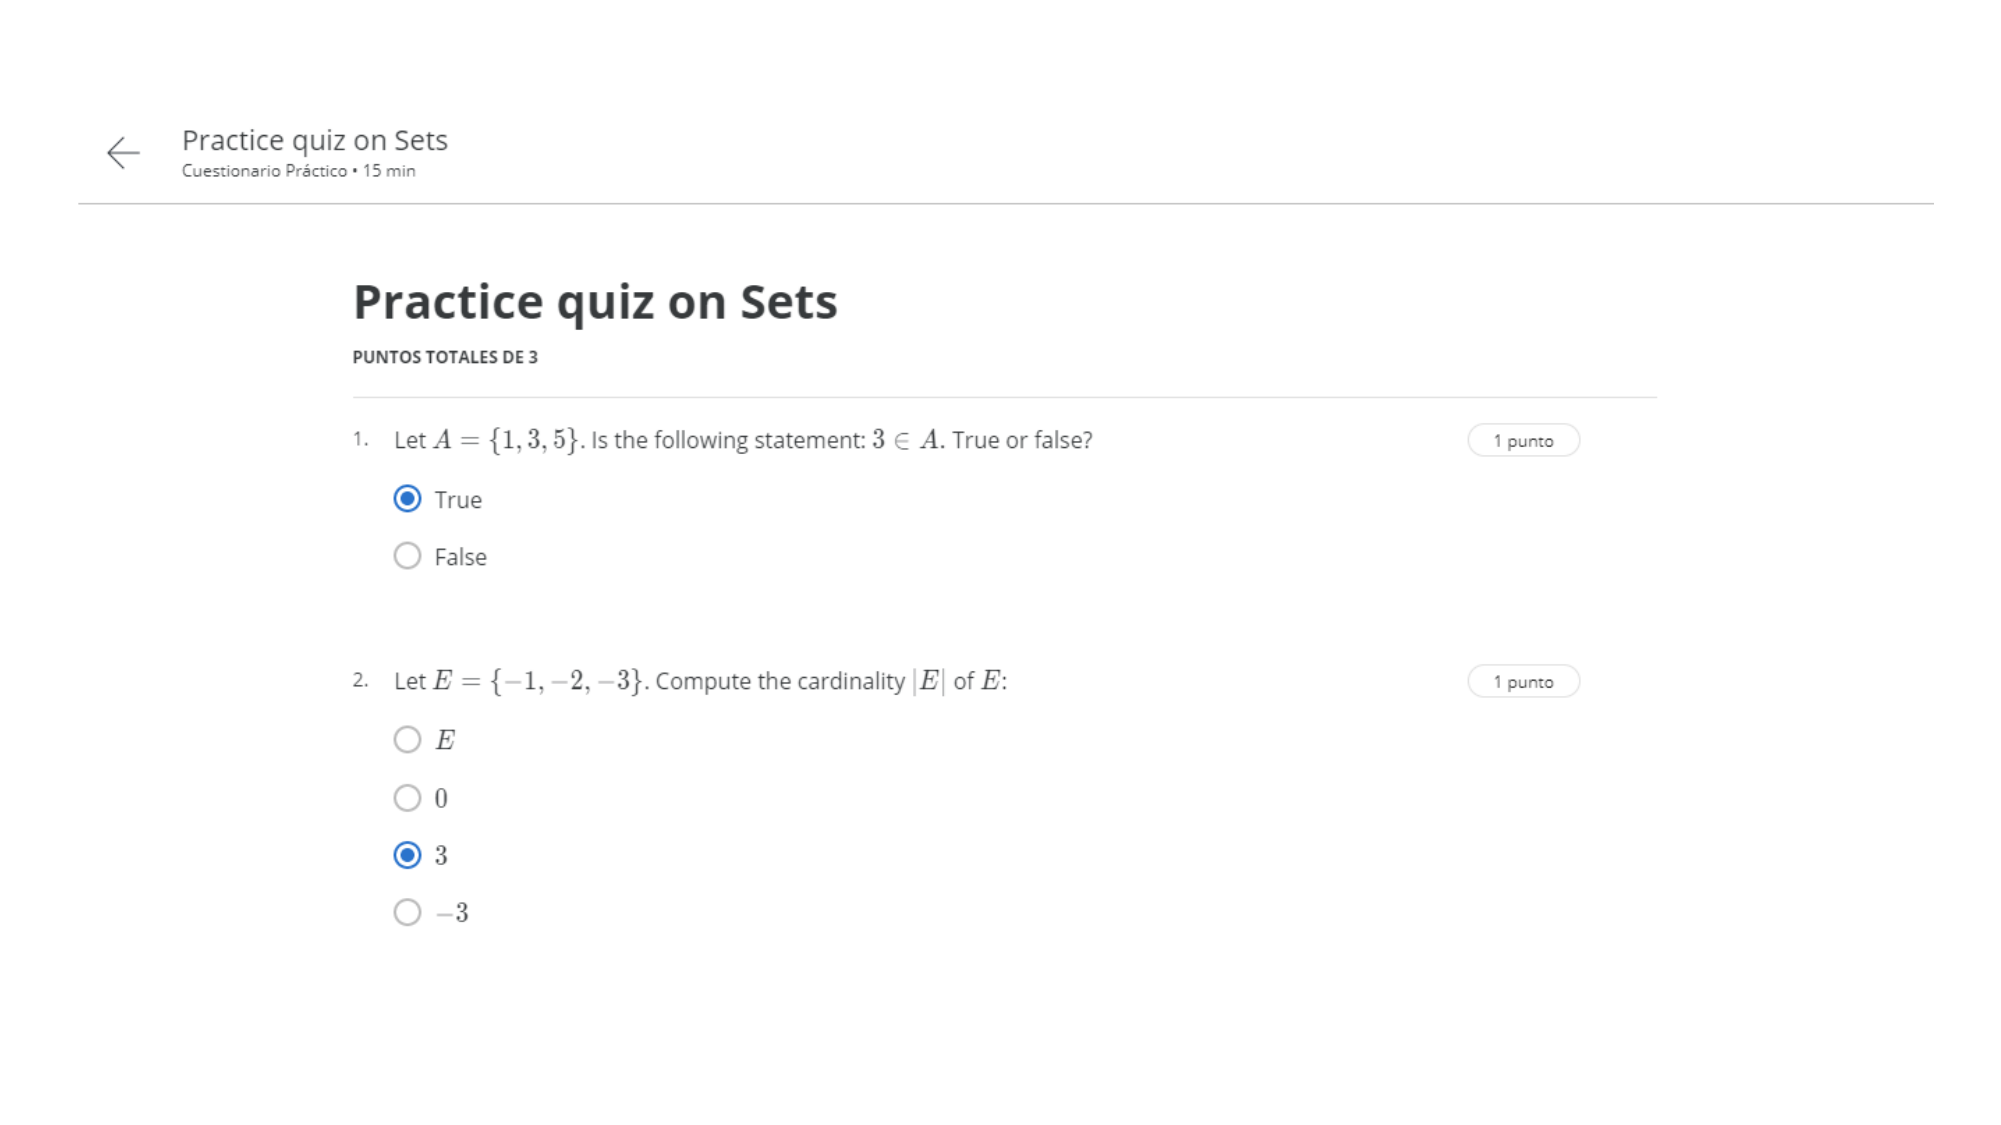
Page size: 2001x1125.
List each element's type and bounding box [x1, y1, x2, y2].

picture [78, 103, 1934, 994]
